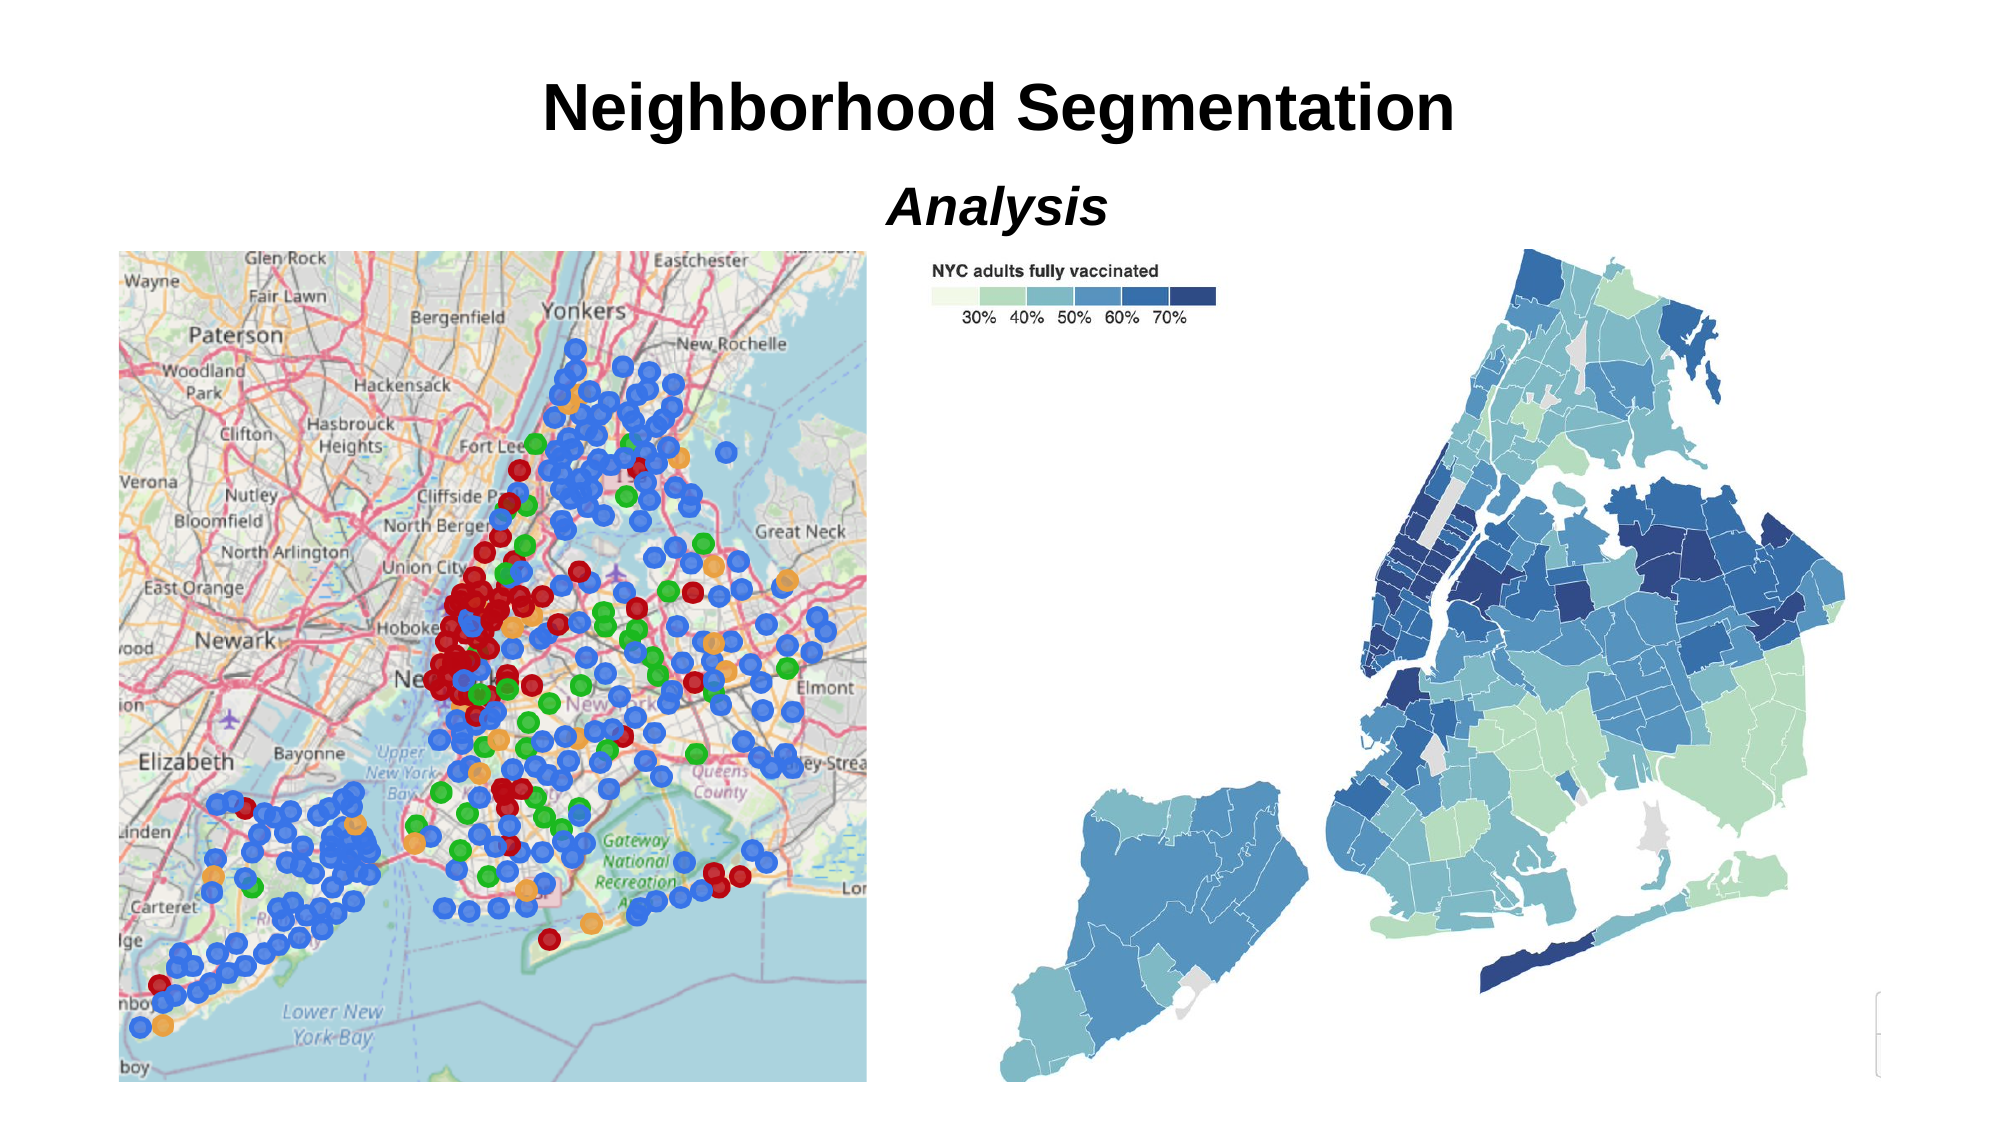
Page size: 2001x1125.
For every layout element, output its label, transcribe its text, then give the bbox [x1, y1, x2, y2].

text_box Neighborhood Segmentation [0, 65, 2000, 145]
picture [118, 250, 867, 1082]
text_box Analysis [0, 171, 2000, 251]
picture [881, 249, 1881, 1082]
